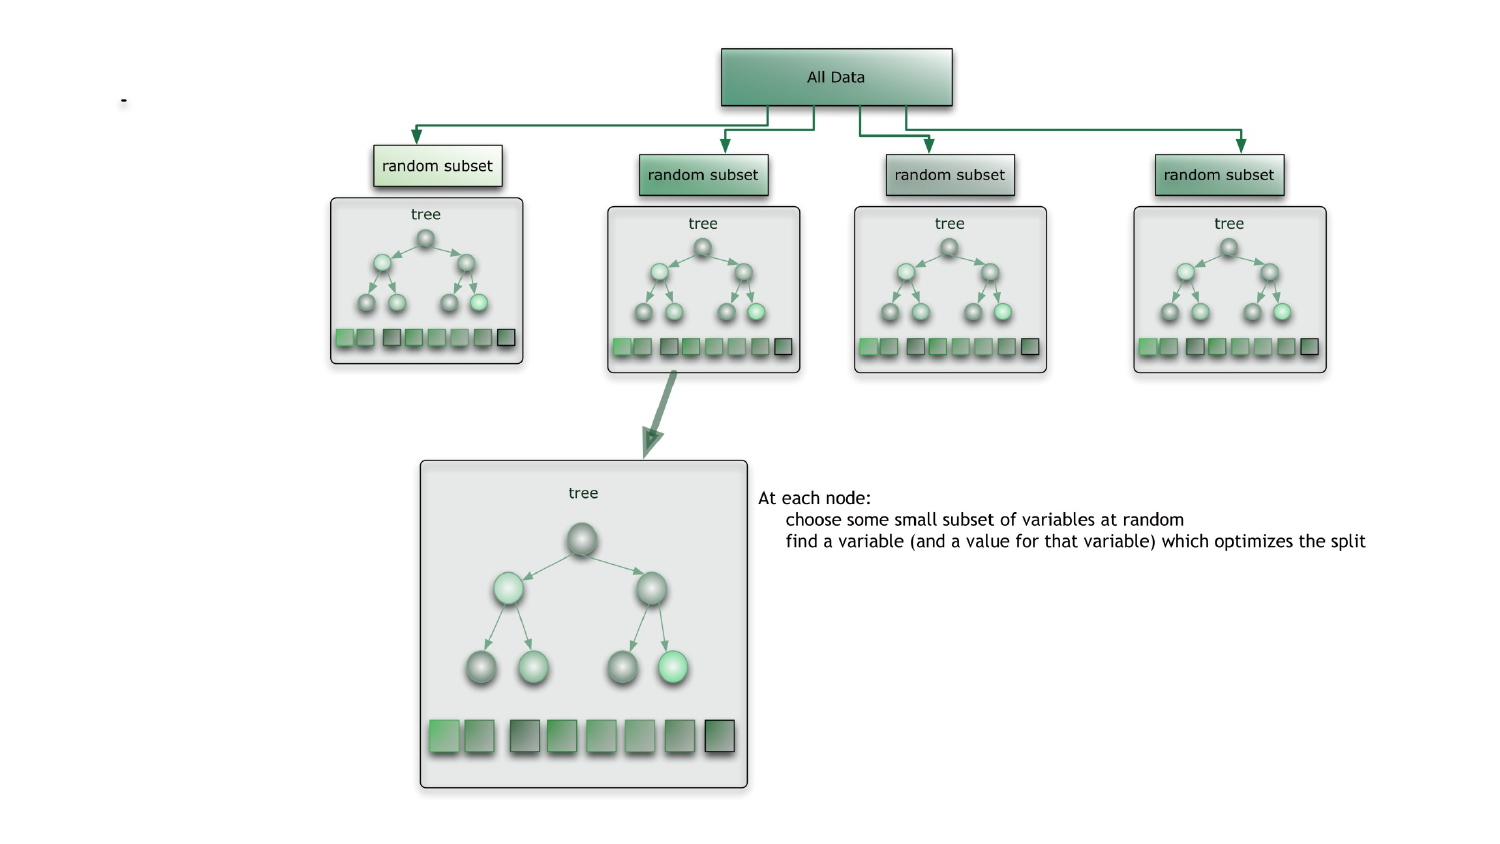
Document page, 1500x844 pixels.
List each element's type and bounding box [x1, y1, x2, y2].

picture [98, 30, 1383, 814]
